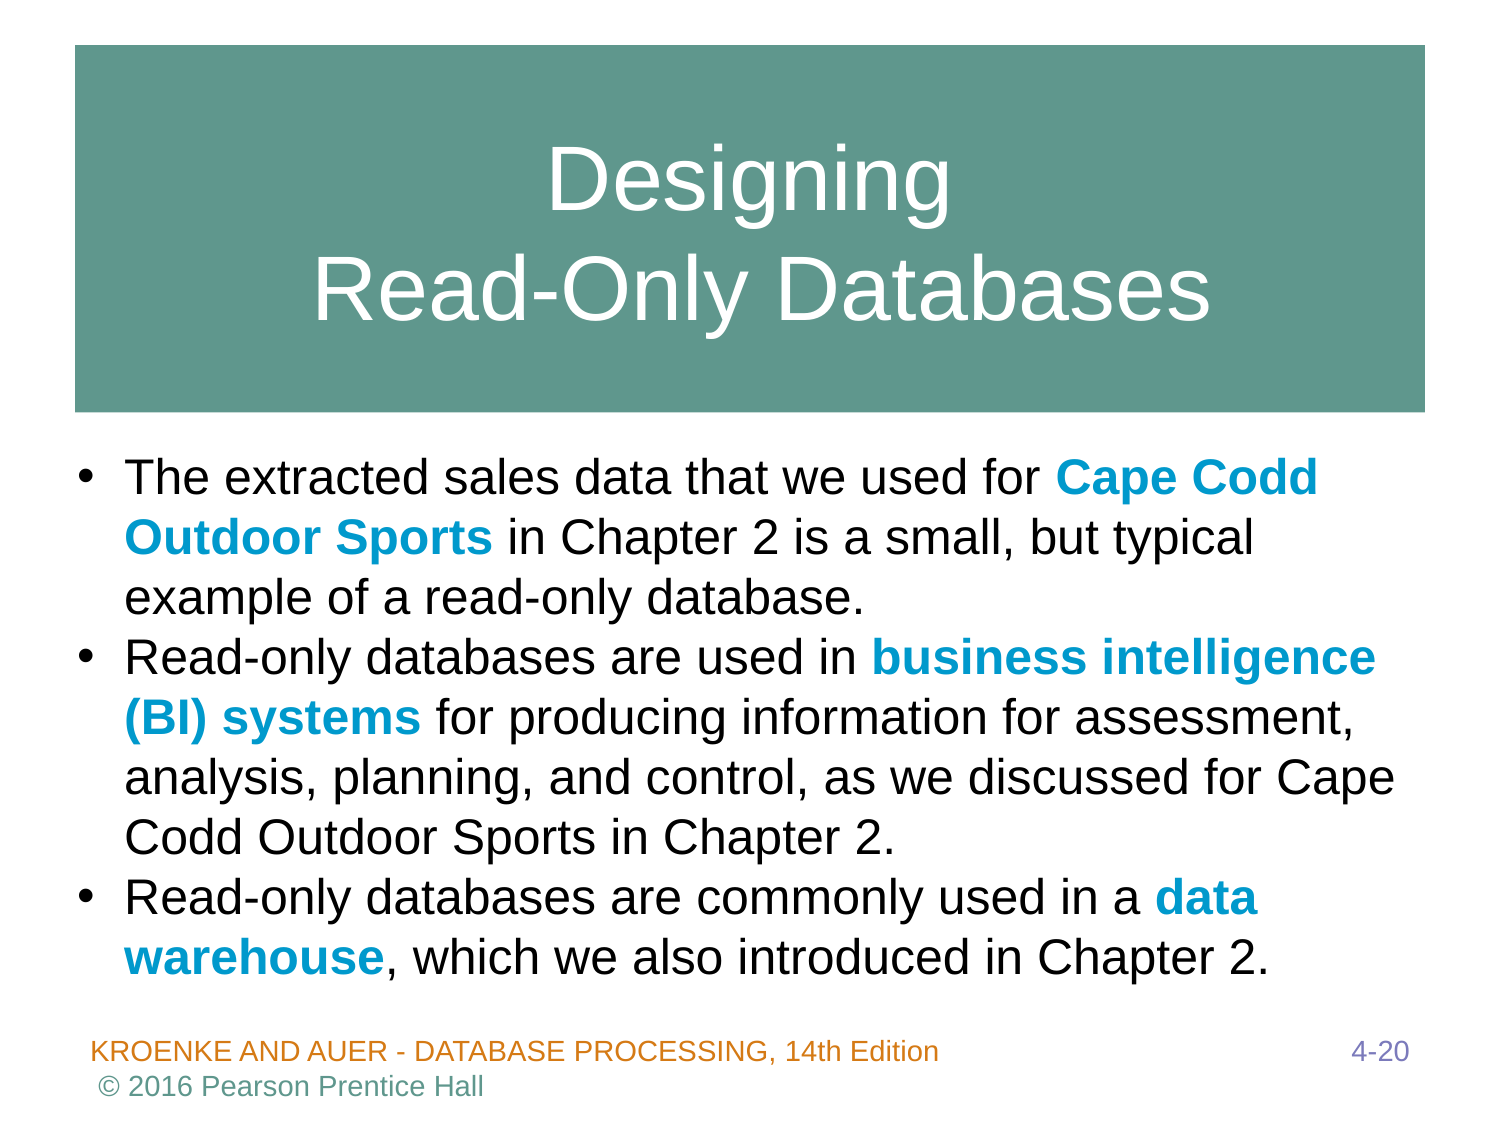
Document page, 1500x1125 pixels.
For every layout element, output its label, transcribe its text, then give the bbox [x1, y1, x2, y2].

text_box The extracted sales data that we used for Cape Codd Outdoor Sports in Chapter 2 is a small, but typical example of a read-only database. Read-only databases are used in business intelligence (BI) systems for producing information for assessment, analysis, planning, and control, as we discussed for Cape Codd Outdoor Sports in Chapter 2. Read-only databases are commonly used in a data warehouse, which we also introduced in Chapter 2. [62, 437, 1413, 993]
title Designing Read-Only Databases [74, 44, 1426, 413]
slide_number 4-20 [1074, 1024, 1426, 1103]
footer KROENKE AND AUER - DATABASE PROCESSING, 14th Edition © 2016 Pearson Prentice Hall [74, 1024, 963, 1104]
